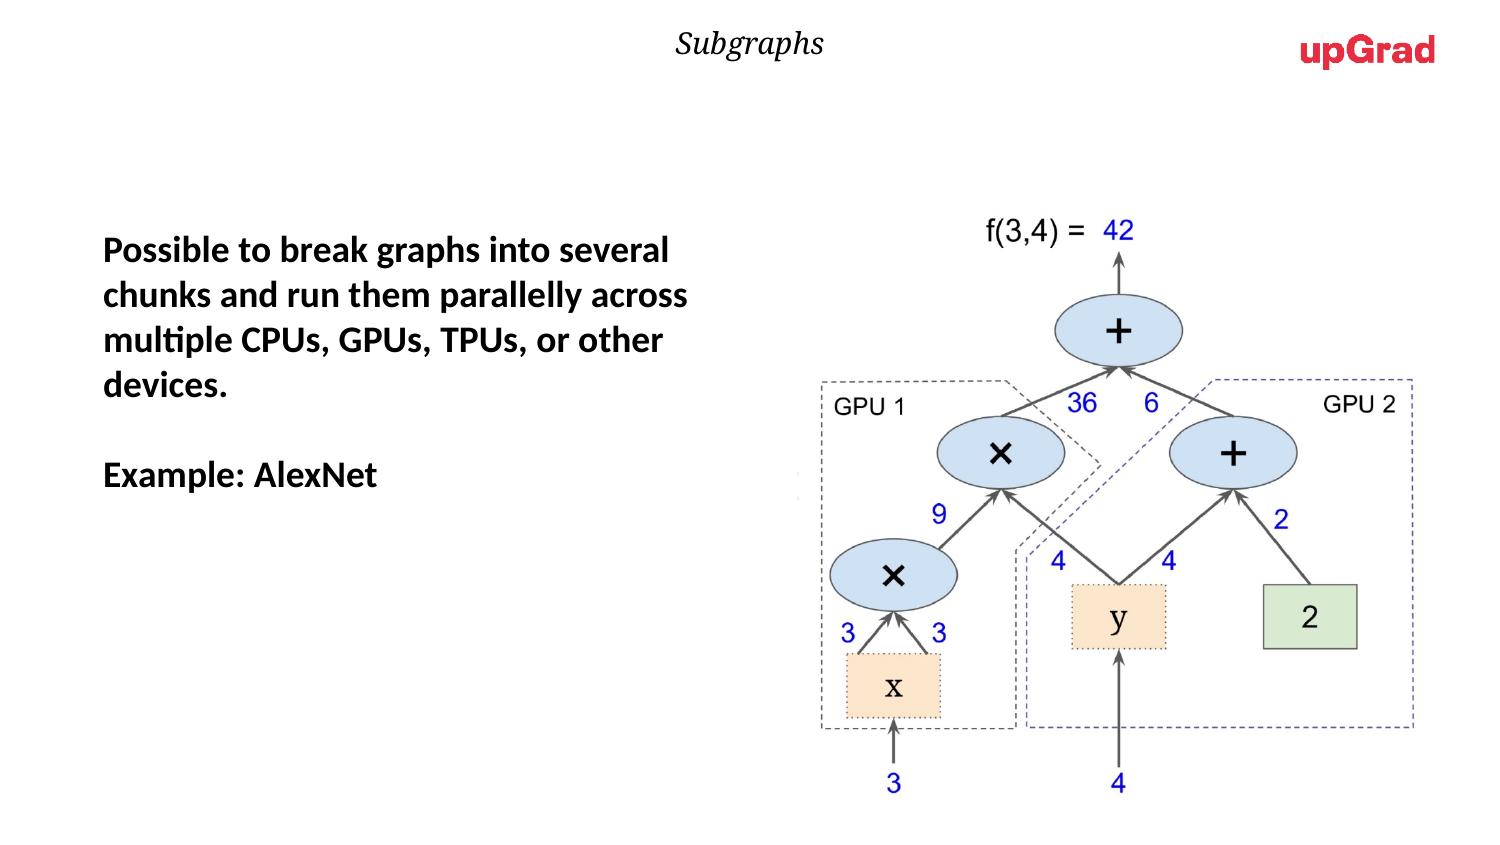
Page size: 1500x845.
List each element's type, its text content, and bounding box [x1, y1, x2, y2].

list Possible to break graphs into several chunks and run them parallelly across multiple CPUs, GPUs, TPUs, or other devices. Example: AlexNet [103, 225, 750, 498]
title Subgraphs [103, 24, 1397, 62]
picture [797, 208, 1433, 800]
picture [1300, 34, 1435, 70]
